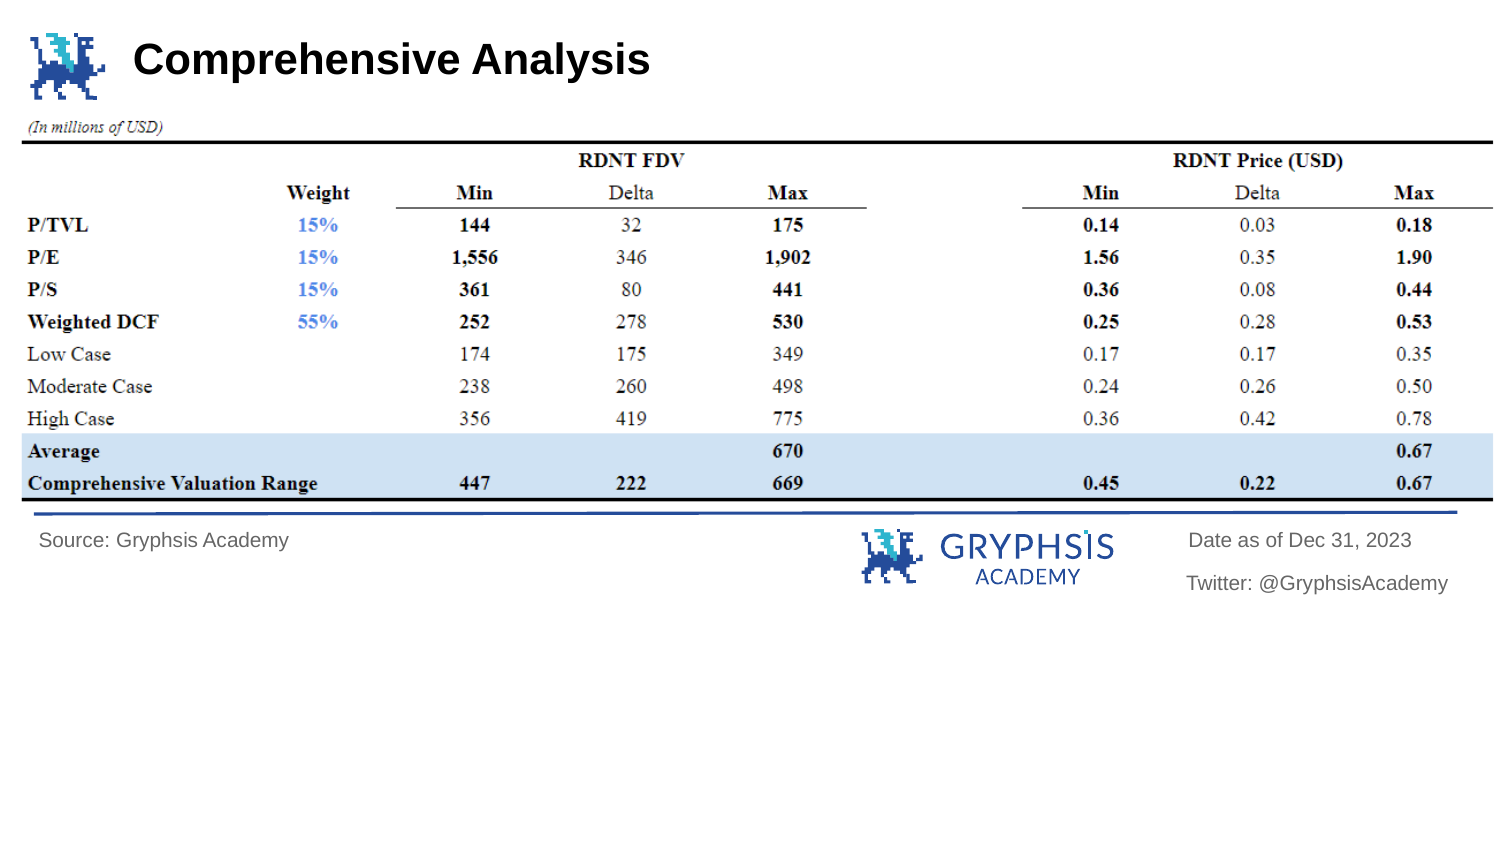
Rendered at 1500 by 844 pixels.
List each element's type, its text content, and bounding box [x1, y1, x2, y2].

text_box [940, 530, 1114, 585]
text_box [861, 528, 923, 584]
text_box Date as of Dec 31, 2023 [1173, 513, 1500, 565]
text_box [30, 32, 106, 100]
picture [0, 112, 1500, 506]
text_box Twitter: @GryphsisAcademy [1170, 556, 1498, 607]
text_box Comprehensive Analysis [117, 15, 1449, 98]
text_box Source: Gryphsis Academy [23, 513, 502, 565]
